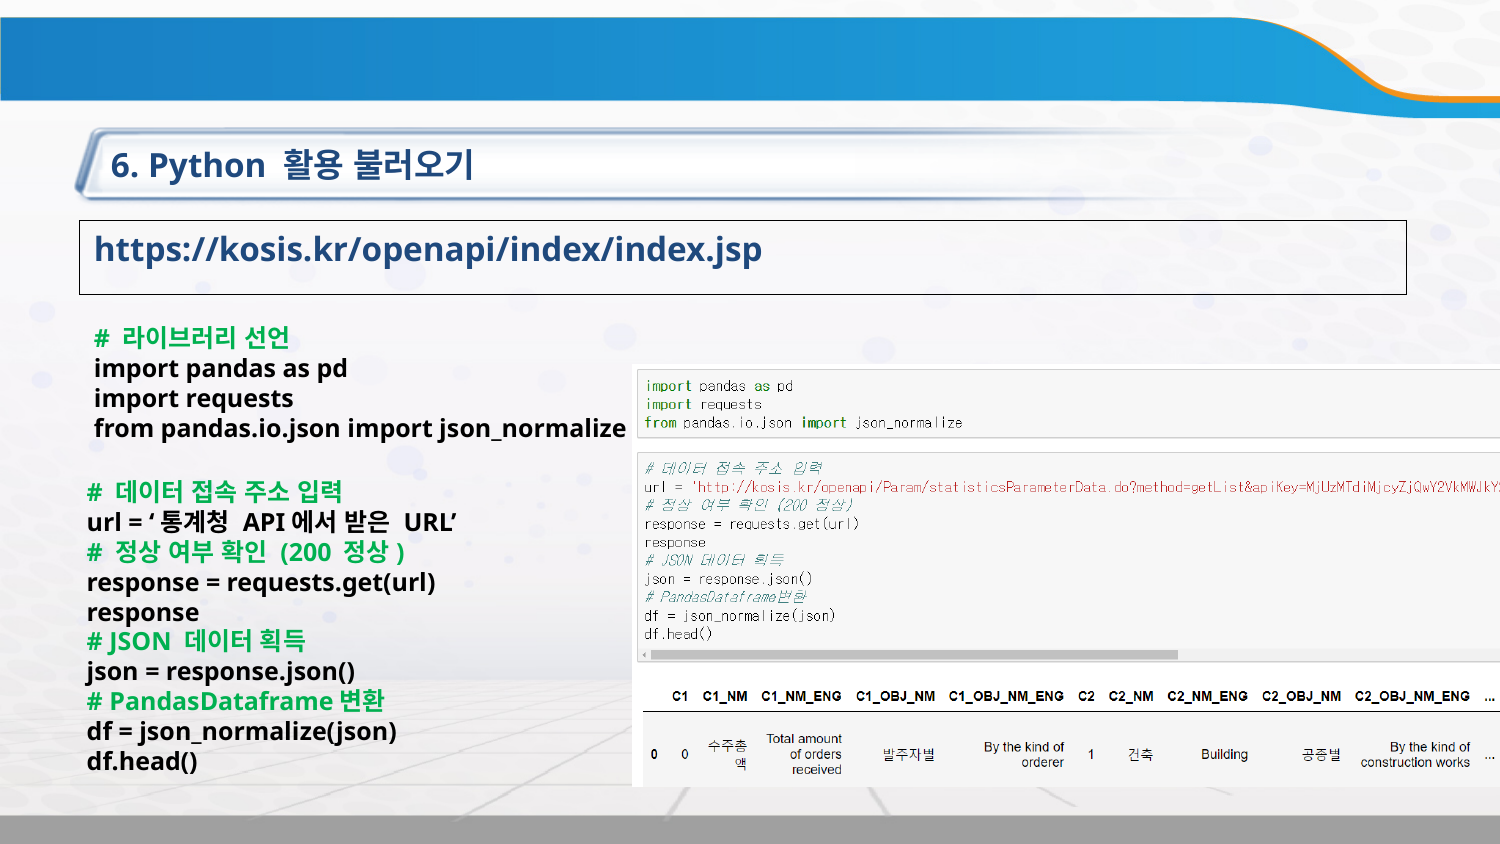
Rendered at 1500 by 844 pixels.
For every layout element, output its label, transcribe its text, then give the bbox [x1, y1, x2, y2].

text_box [74, 126, 1289, 208]
text_box https://kosis.kr/openapi/index/index.jsp [79, 220, 1407, 295]
text_box 1. 통계청 포털 API 데이터 불러오기 [29, 0, 1175, 103]
text_box # 라이브러리 선언 import pandas as pd import requests from pandas.io.json import json_normalize [79, 315, 830, 451]
picture [0, 0, 1500, 844]
text_box # 데이터 접속 주소 입력 url = ‘통계청 API에서 받은 URL’ # 정상 여부 확인 (200 정상) response = requests.get(url) response # JSON 데이터 획득 json = response.json() # PandasDataframe변환 df = json_normalize(json) df.head() [71, 468, 626, 783]
